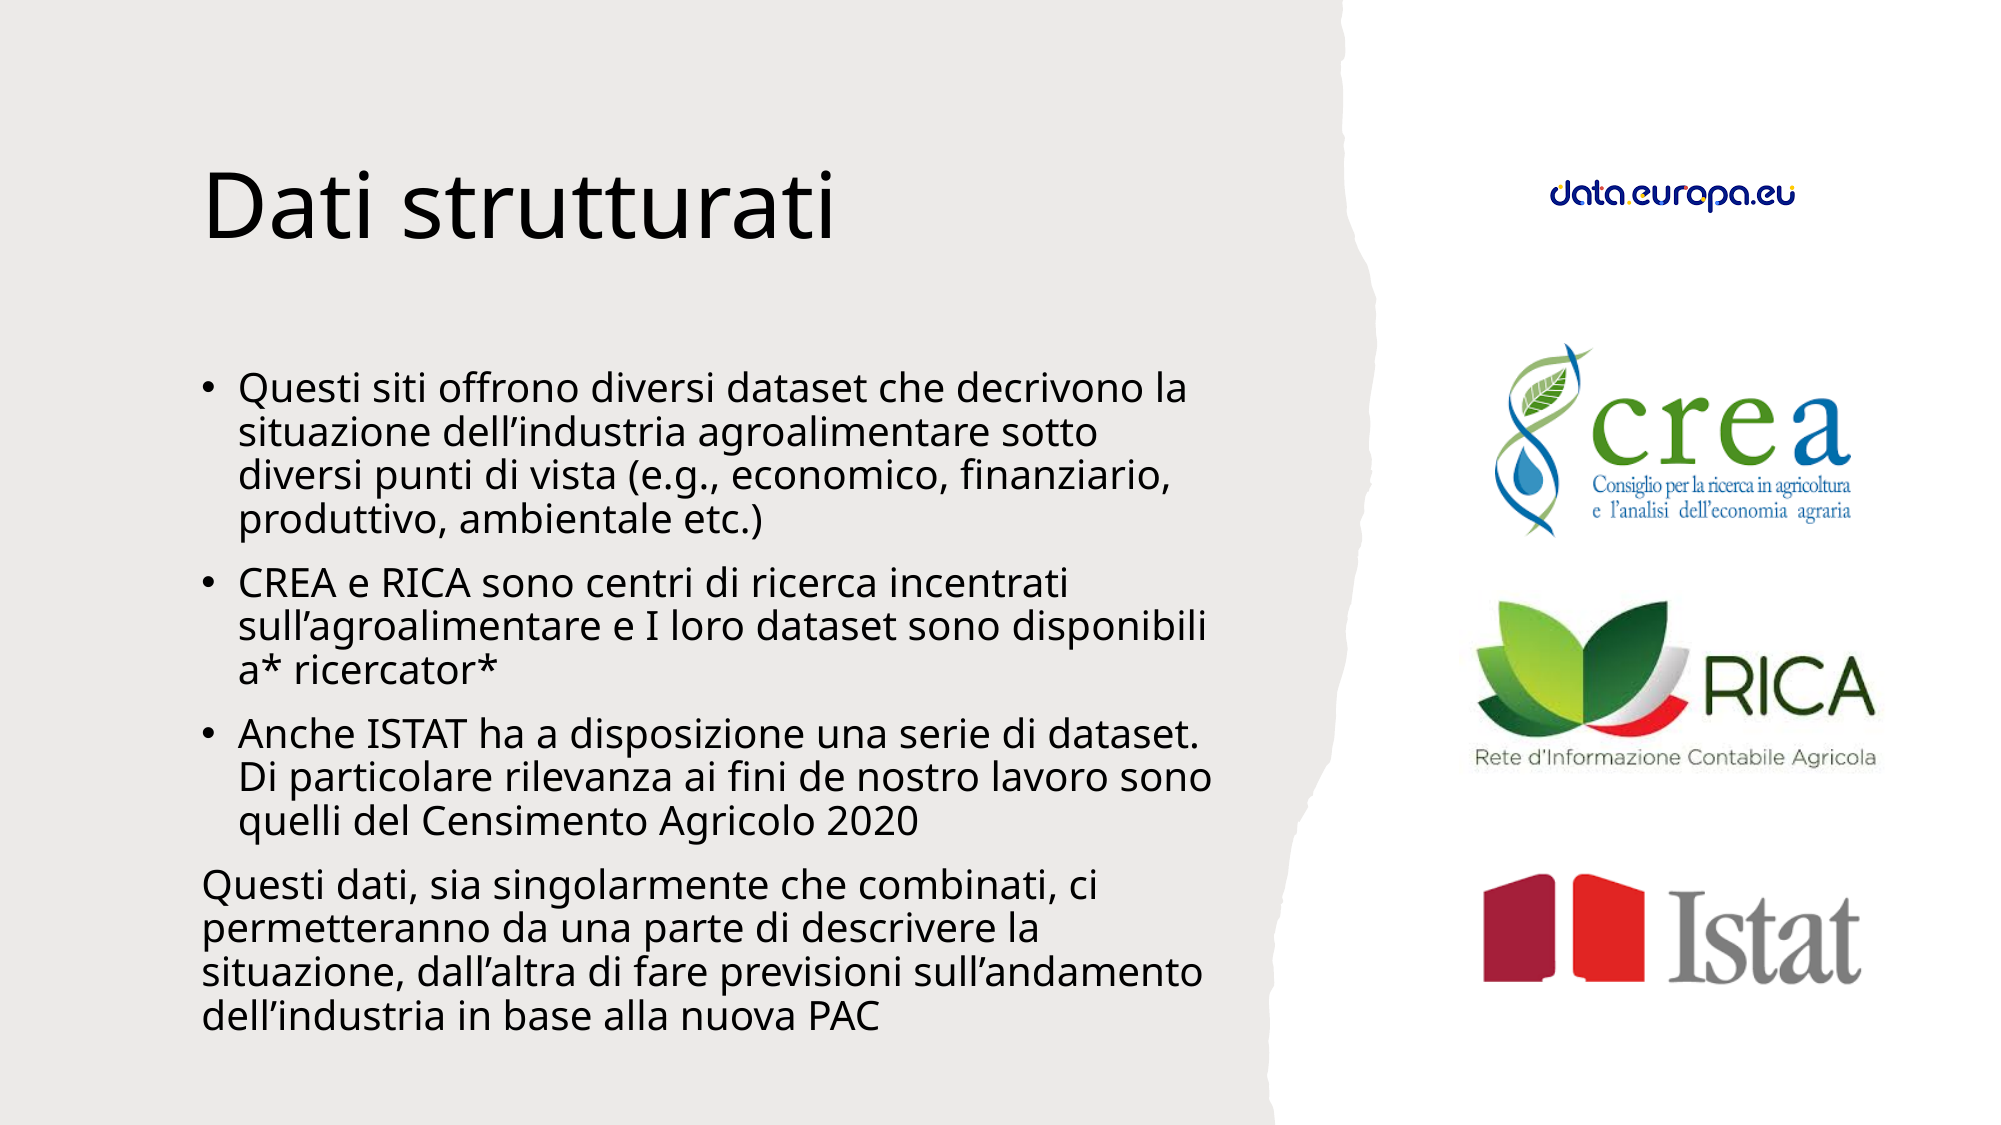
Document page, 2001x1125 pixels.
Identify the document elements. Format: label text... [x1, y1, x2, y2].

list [1543, 99, 1803, 295]
picture [1458, 839, 1888, 1019]
picture [1458, 590, 1888, 780]
list Questi siti offrono diversi dataset che decrivono la situazione dell’industria agroalimentare sotto diversi punti di vista (e.g., economico, finanziario, produttivo, ambientale etc.) CREA e RICA sono centri di ricerca incentrati sull’agroalimentare e I loro dataset sono disponibili a* ricercator* Anche ISTAT ha a disposizione una serie di dataset. Di particolare rilevanza ai fini de nostro lavoro sono quelli del Censimento Agricolo 2020 Questi dati, sia singolarmente che combinati, ci permetteranno da una parte di descrivere la situazione, dall’altra di fare previsioni sull’andamento dell’industria in base alla nuova PAC [186, 359, 1240, 1050]
title Dati strutturati [186, 99, 1269, 317]
text_box [0, 0, 1436, 1125]
picture [1494, 343, 1852, 539]
text_box [1269, 0, 2000, 1125]
